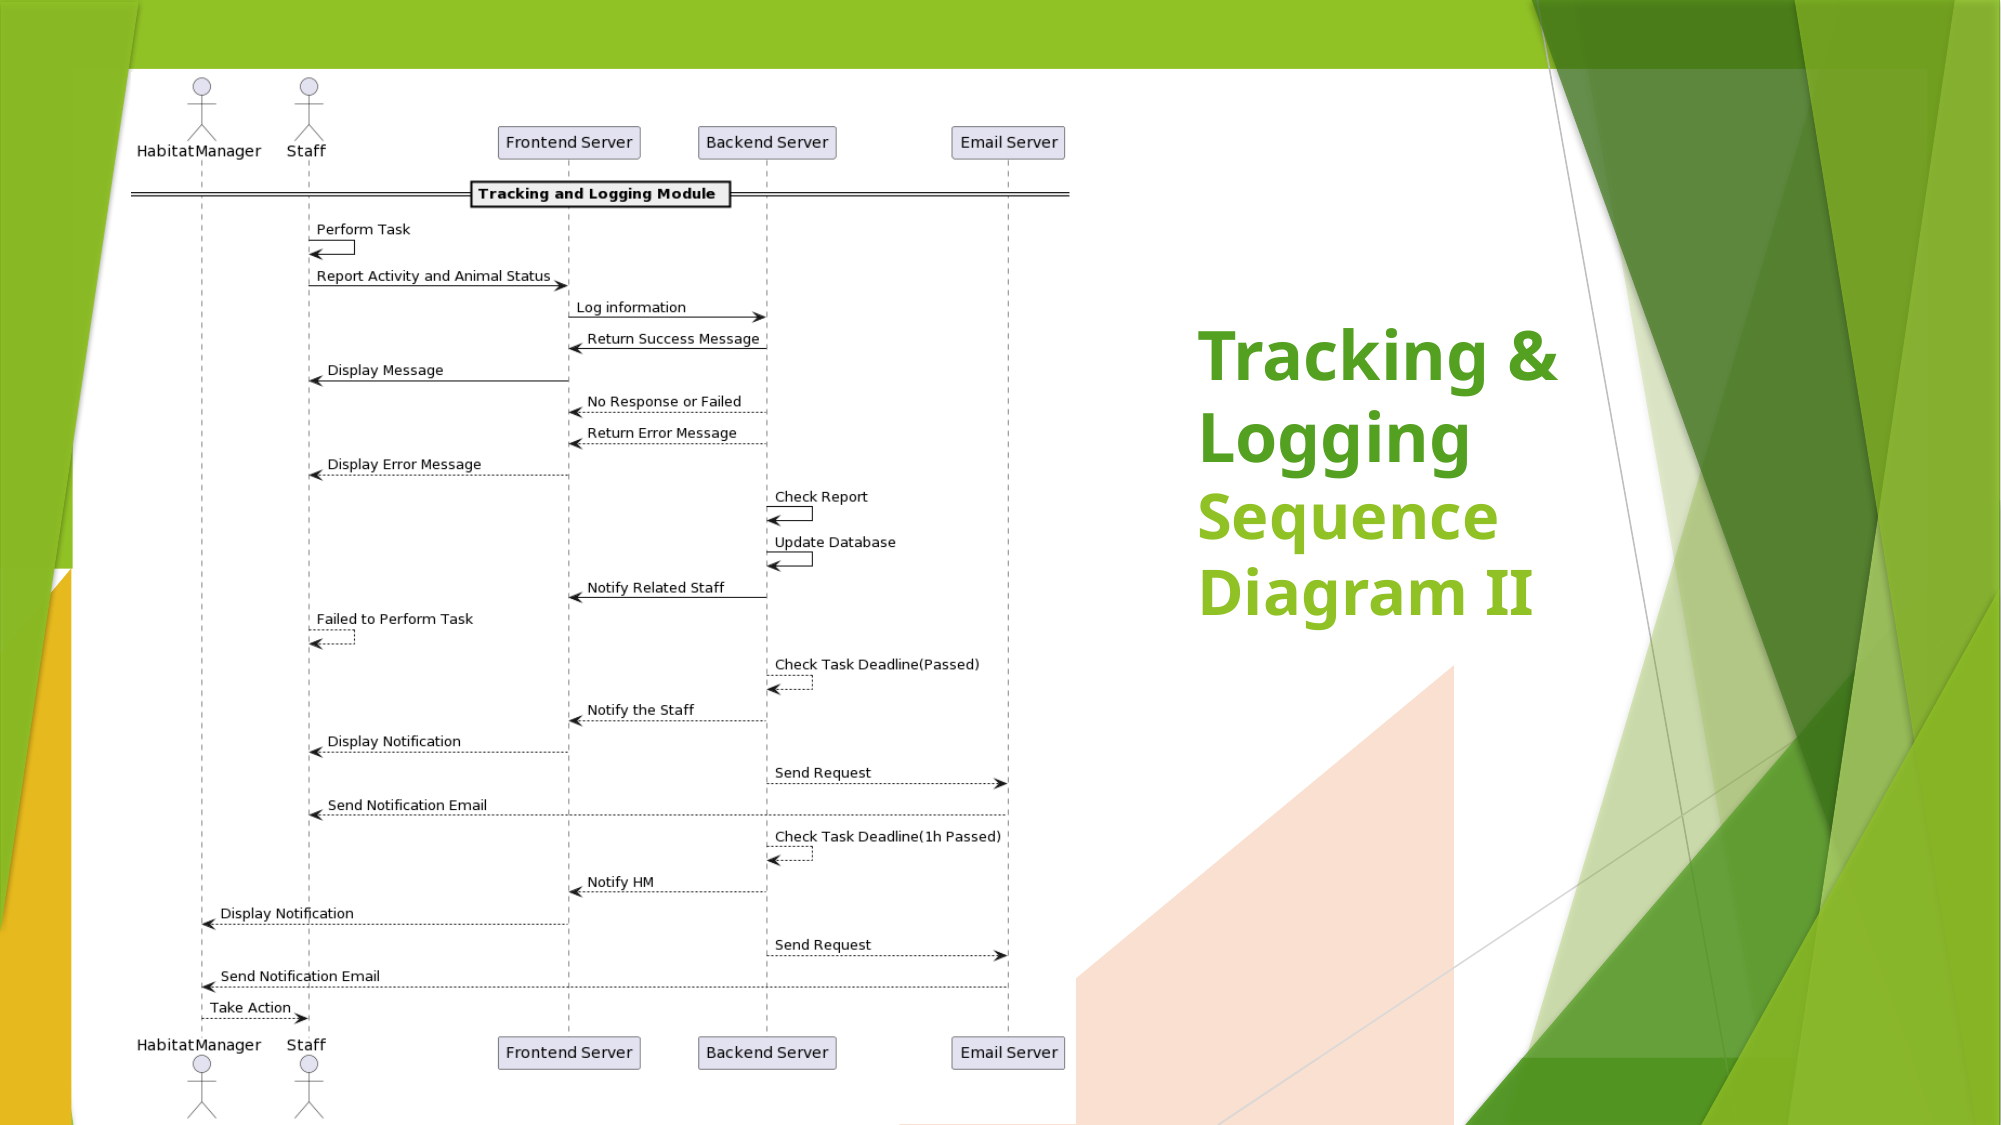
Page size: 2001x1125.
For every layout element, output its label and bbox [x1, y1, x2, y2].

picture [130, 71, 1077, 1125]
text_box [0, 0, 2000, 1125]
